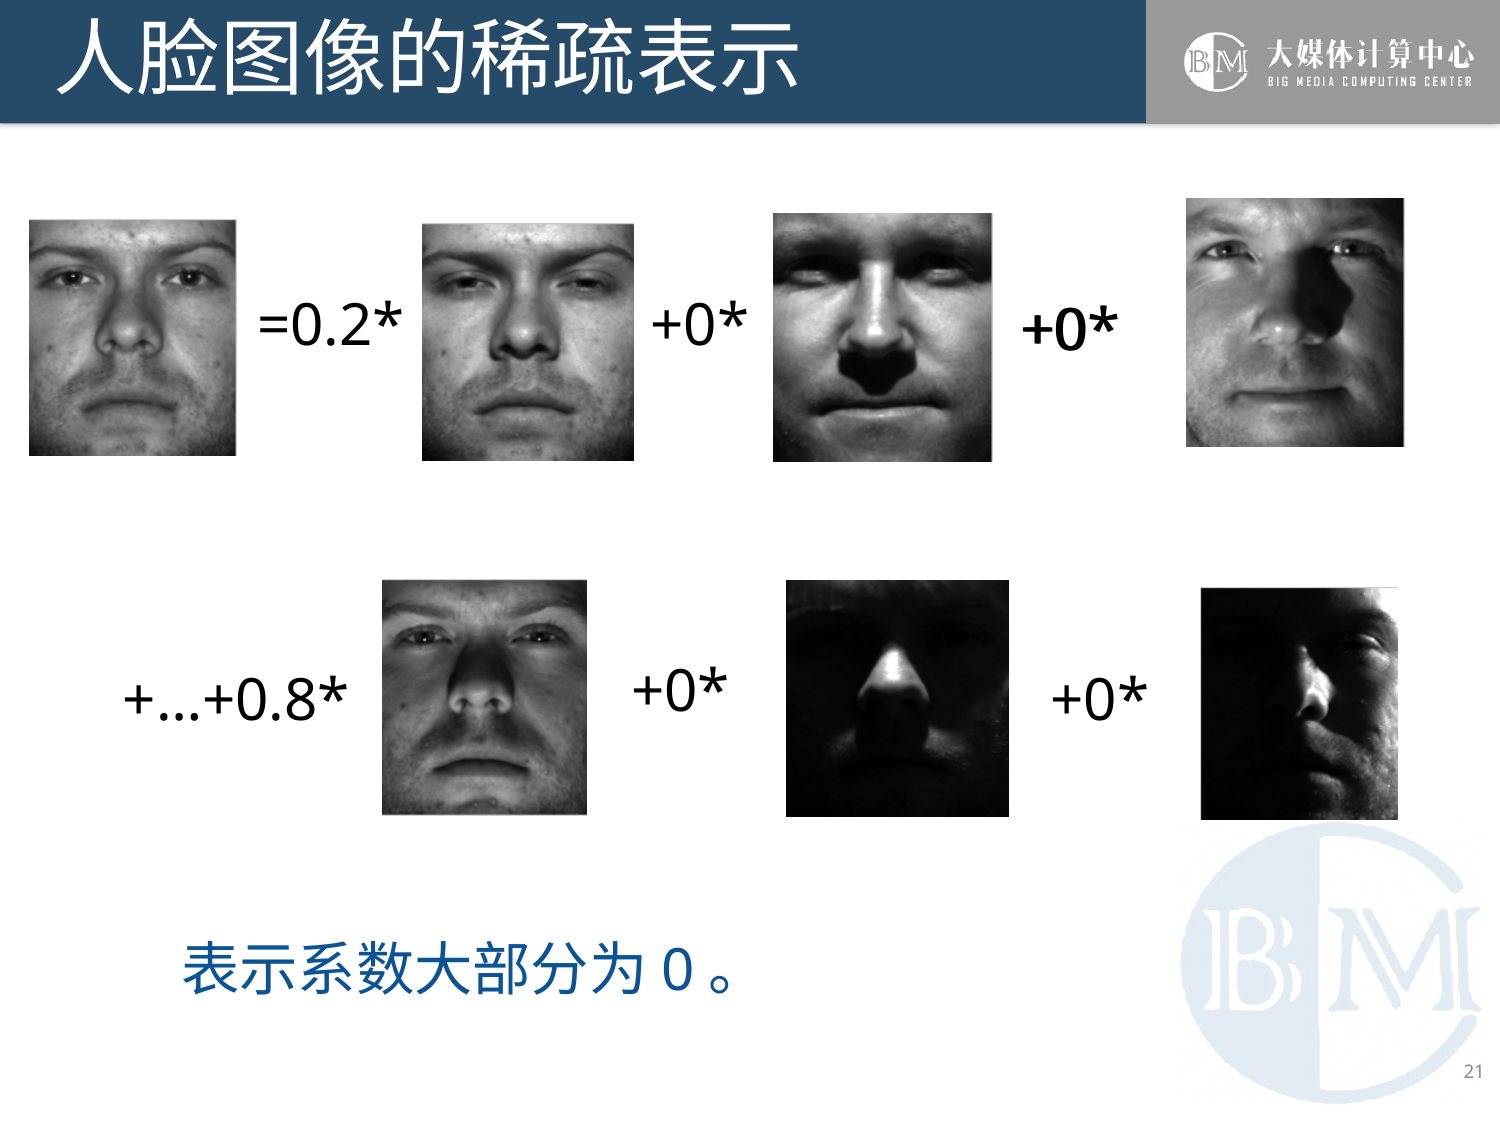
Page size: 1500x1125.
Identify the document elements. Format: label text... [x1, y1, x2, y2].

title 人脸图像的稀疏表示 [0, 0, 1136, 124]
picture [422, 223, 634, 461]
slide_number 21 [1162, 1042, 1500, 1103]
picture [772, 213, 993, 462]
text_box +0* [616, 645, 745, 731]
text_box +0* [635, 279, 765, 365]
picture [1200, 587, 1398, 820]
picture [786, 580, 1009, 817]
text_box =0.2* [242, 279, 420, 365]
text_box +0* [1035, 654, 1165, 740]
text_box +0* [1007, 284, 1136, 370]
picture [1186, 198, 1405, 447]
picture [1146, 0, 1500, 124]
picture [381, 579, 587, 816]
picture [29, 219, 237, 456]
text_box +…+0.8* [107, 654, 365, 740]
